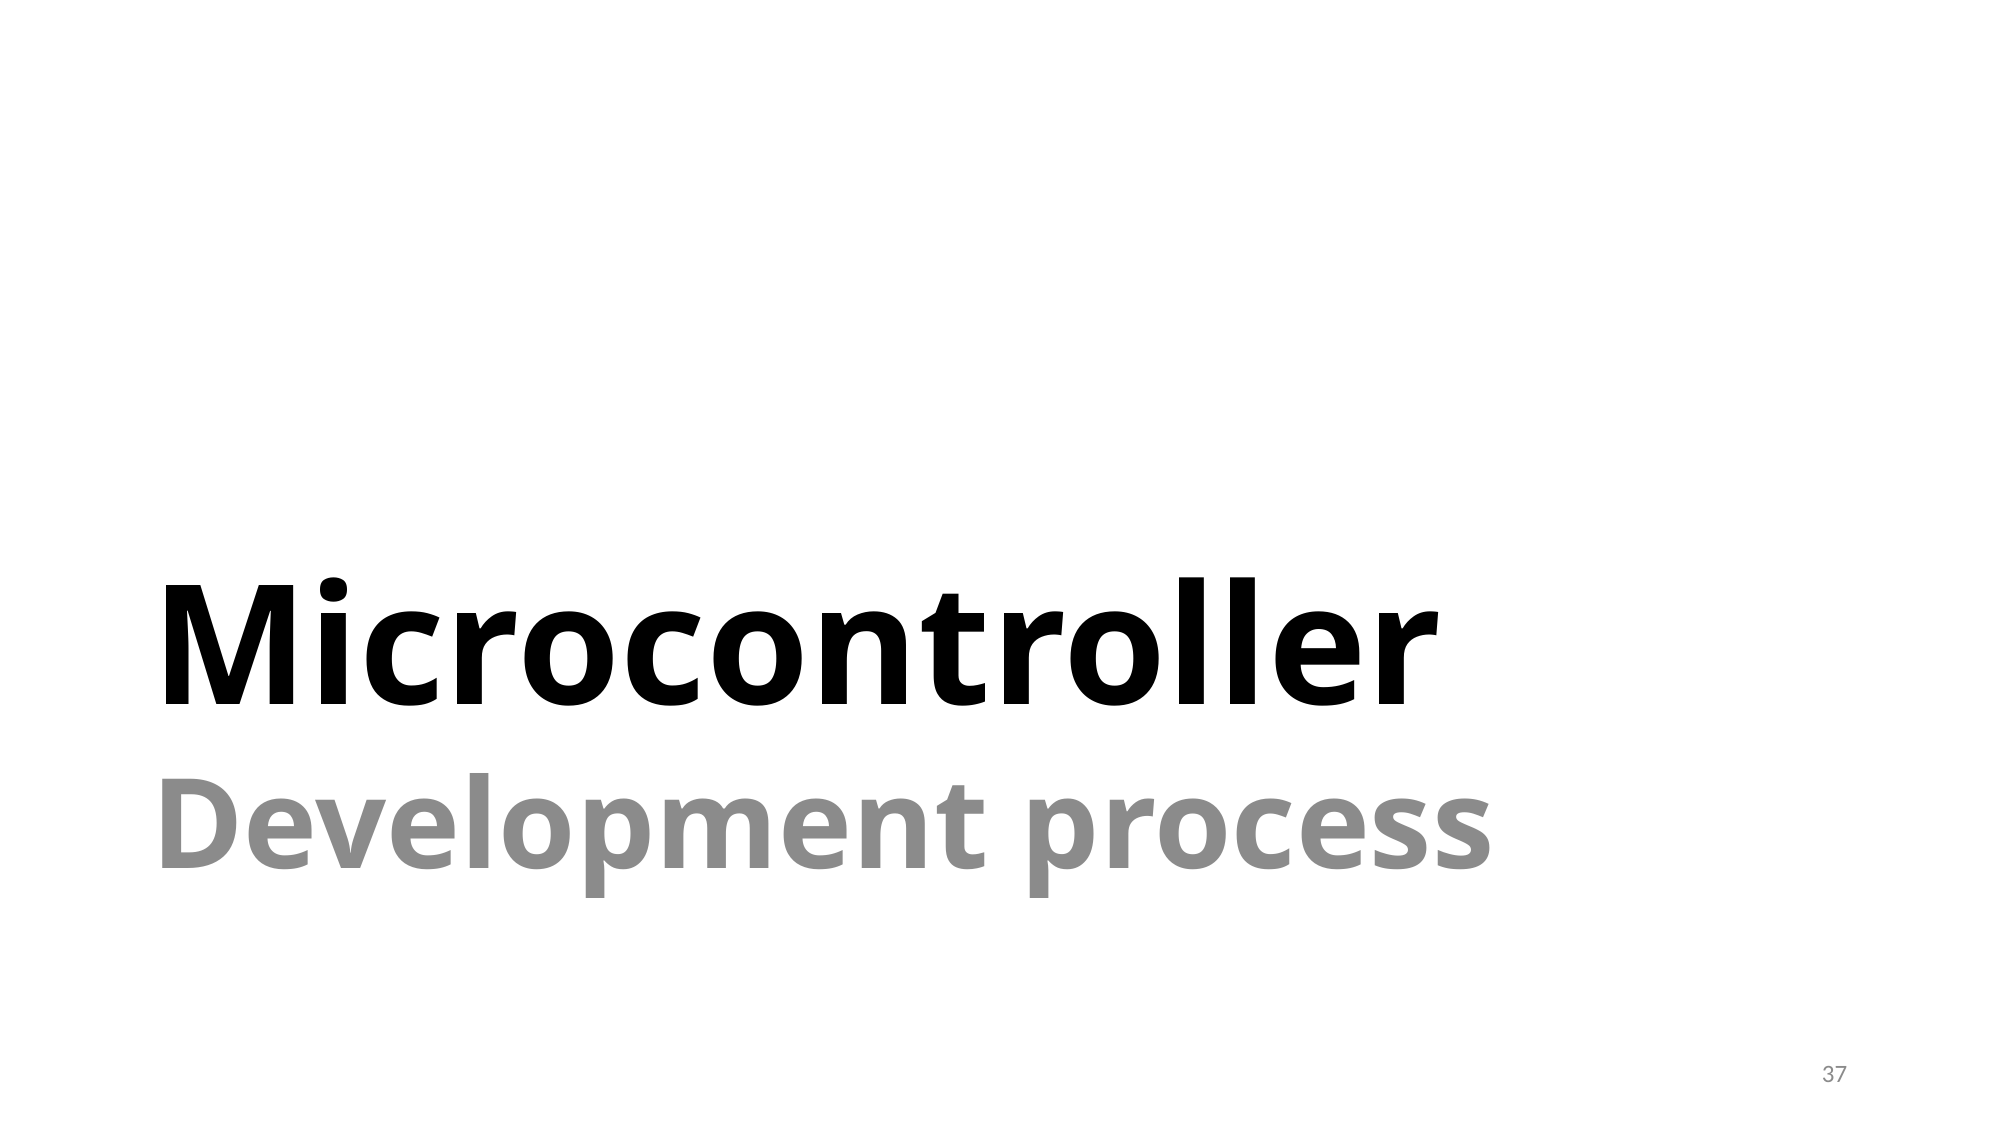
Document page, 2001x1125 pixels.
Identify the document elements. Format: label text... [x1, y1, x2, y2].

title Microcontroller [136, 280, 1862, 749]
slide_number 37 [1412, 1042, 1863, 1103]
list Development process [136, 752, 1862, 999]
